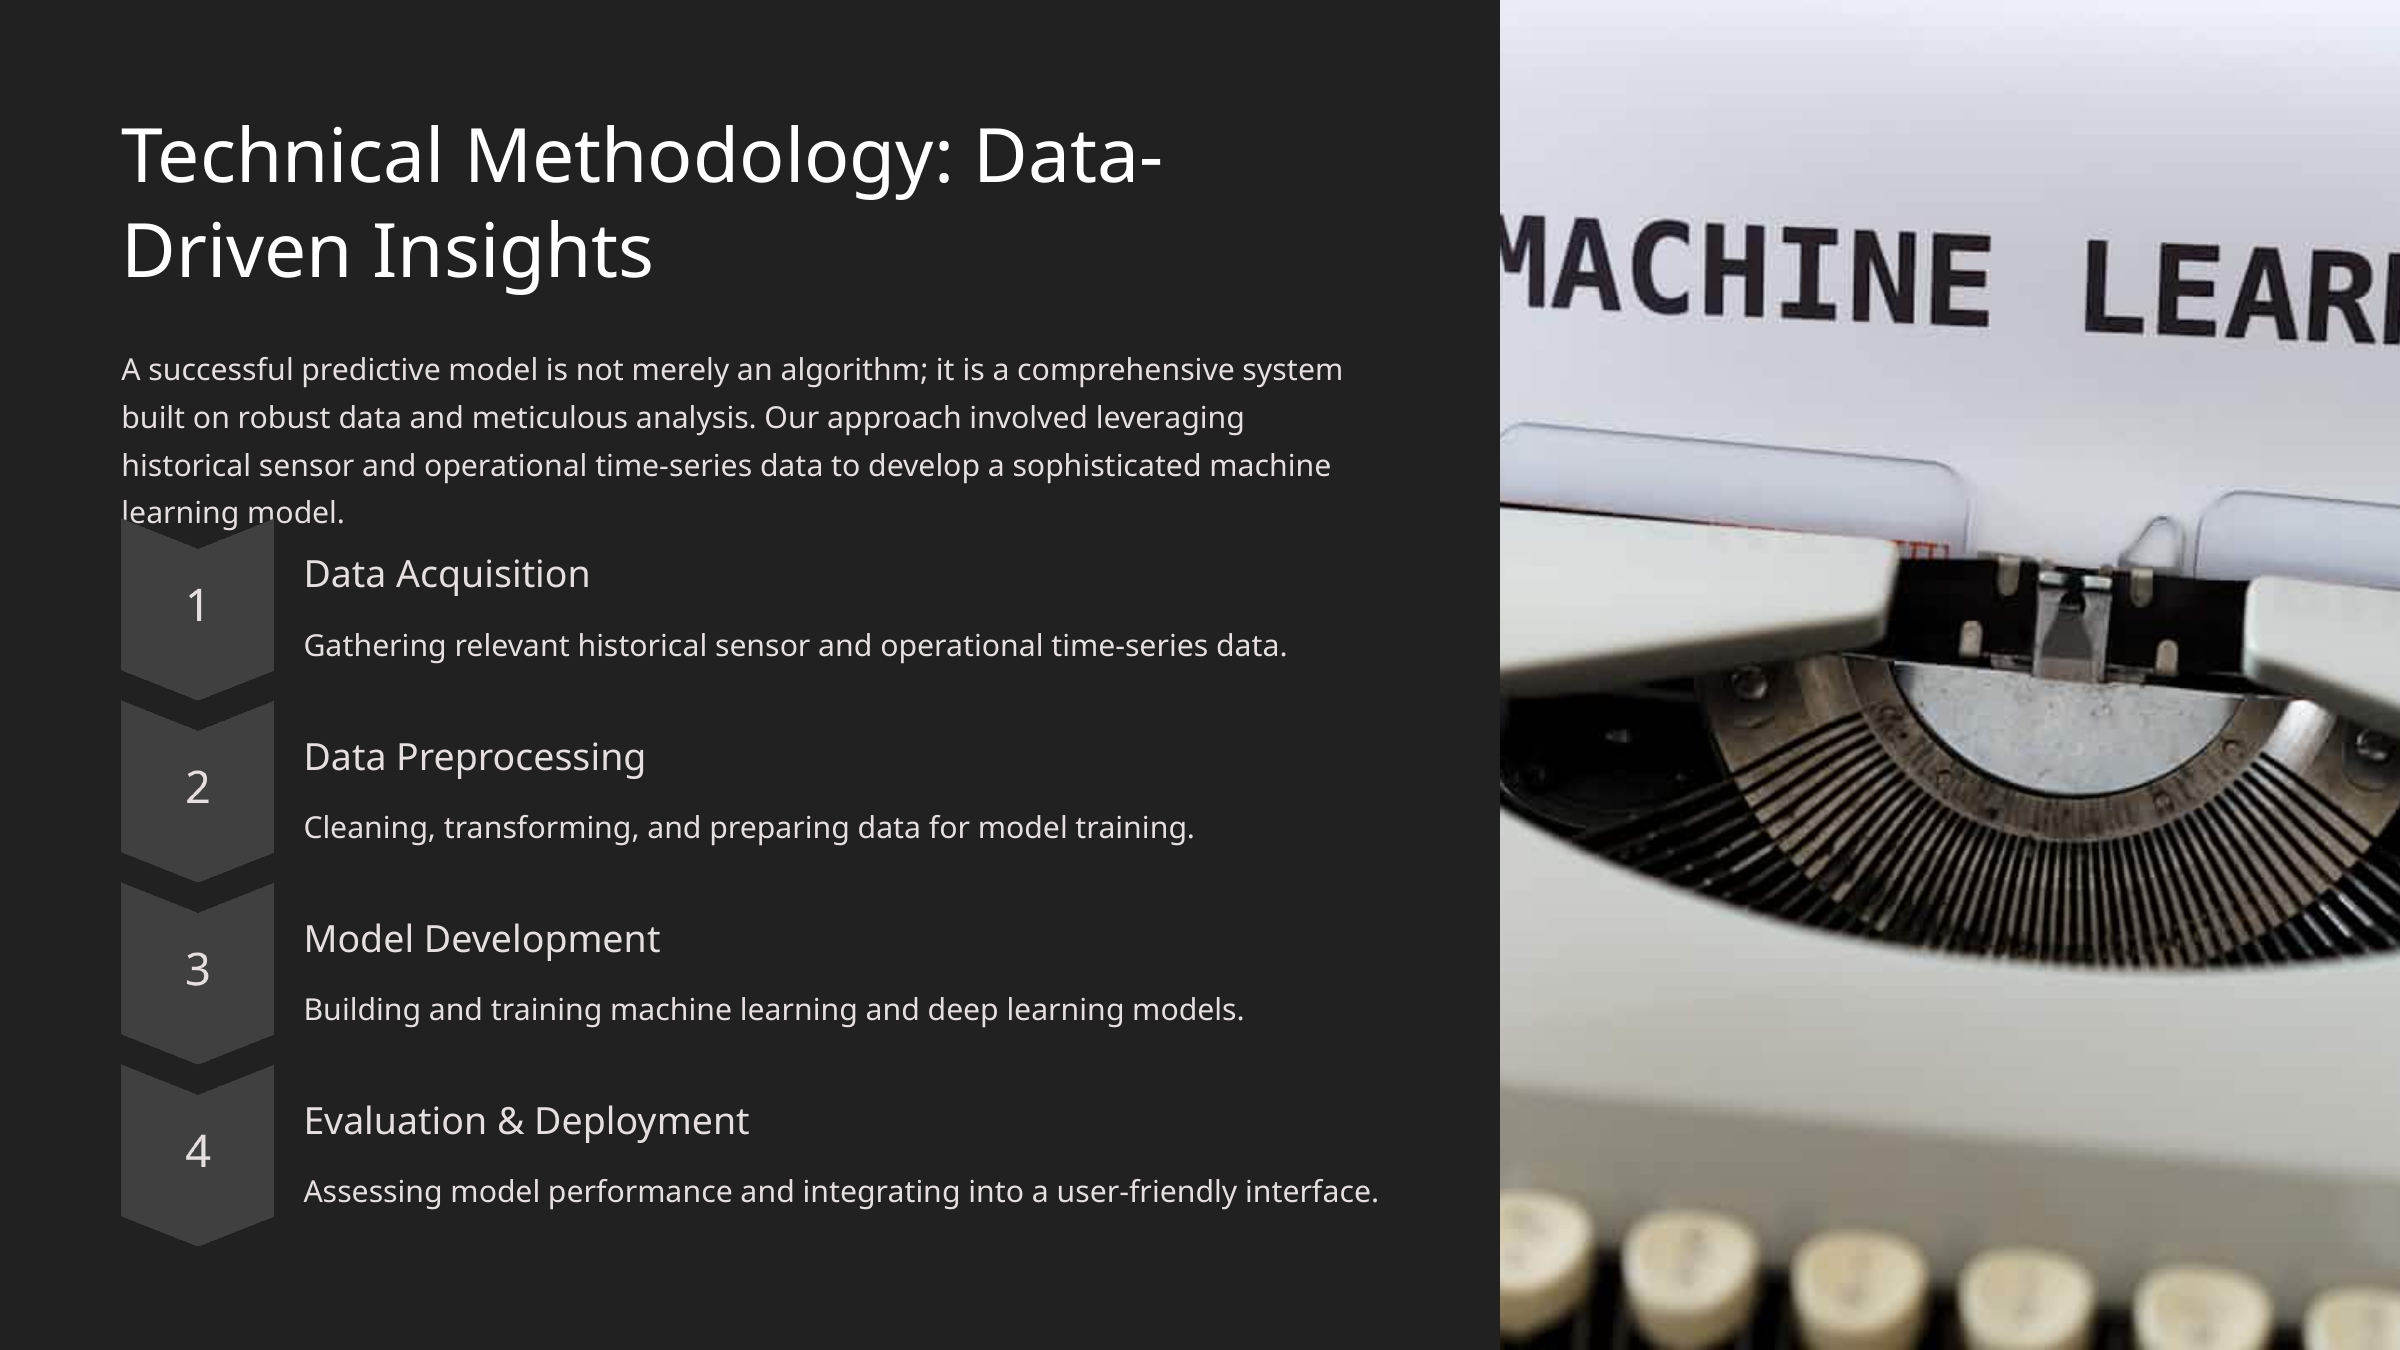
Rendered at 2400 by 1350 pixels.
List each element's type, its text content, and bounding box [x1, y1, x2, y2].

text_box Evaluation & Deployment [303, 1095, 828, 1143]
text_box Data Preprocessing [303, 730, 714, 779]
picture [1499, 0, 2400, 1350]
picture [121, 518, 274, 1247]
text_box A successful predictive model is not merely an algorithm; it is a comprehensive system built on robust data and meticulous analysis. Our approach involved leveraging historical sensor and operational time-series data to develop a sophisticated machine learning model. [121, 338, 1379, 485]
text_box Building and training machine learning and deep learning models. [303, 978, 1379, 1027]
text_box Model Development [303, 912, 691, 961]
text_box Gathering relevant historical sensor and operational time-series data. [303, 614, 1379, 663]
text_box Data Acquisition [303, 548, 683, 596]
text_box Assessing model performance and integrating into a user-friendly interface. [303, 1160, 1379, 1210]
text_box Technical Methodology: Data-Driven Insights [121, 103, 1379, 293]
text_box Cleaning, transforming, and preparing data for model training. [303, 796, 1379, 845]
